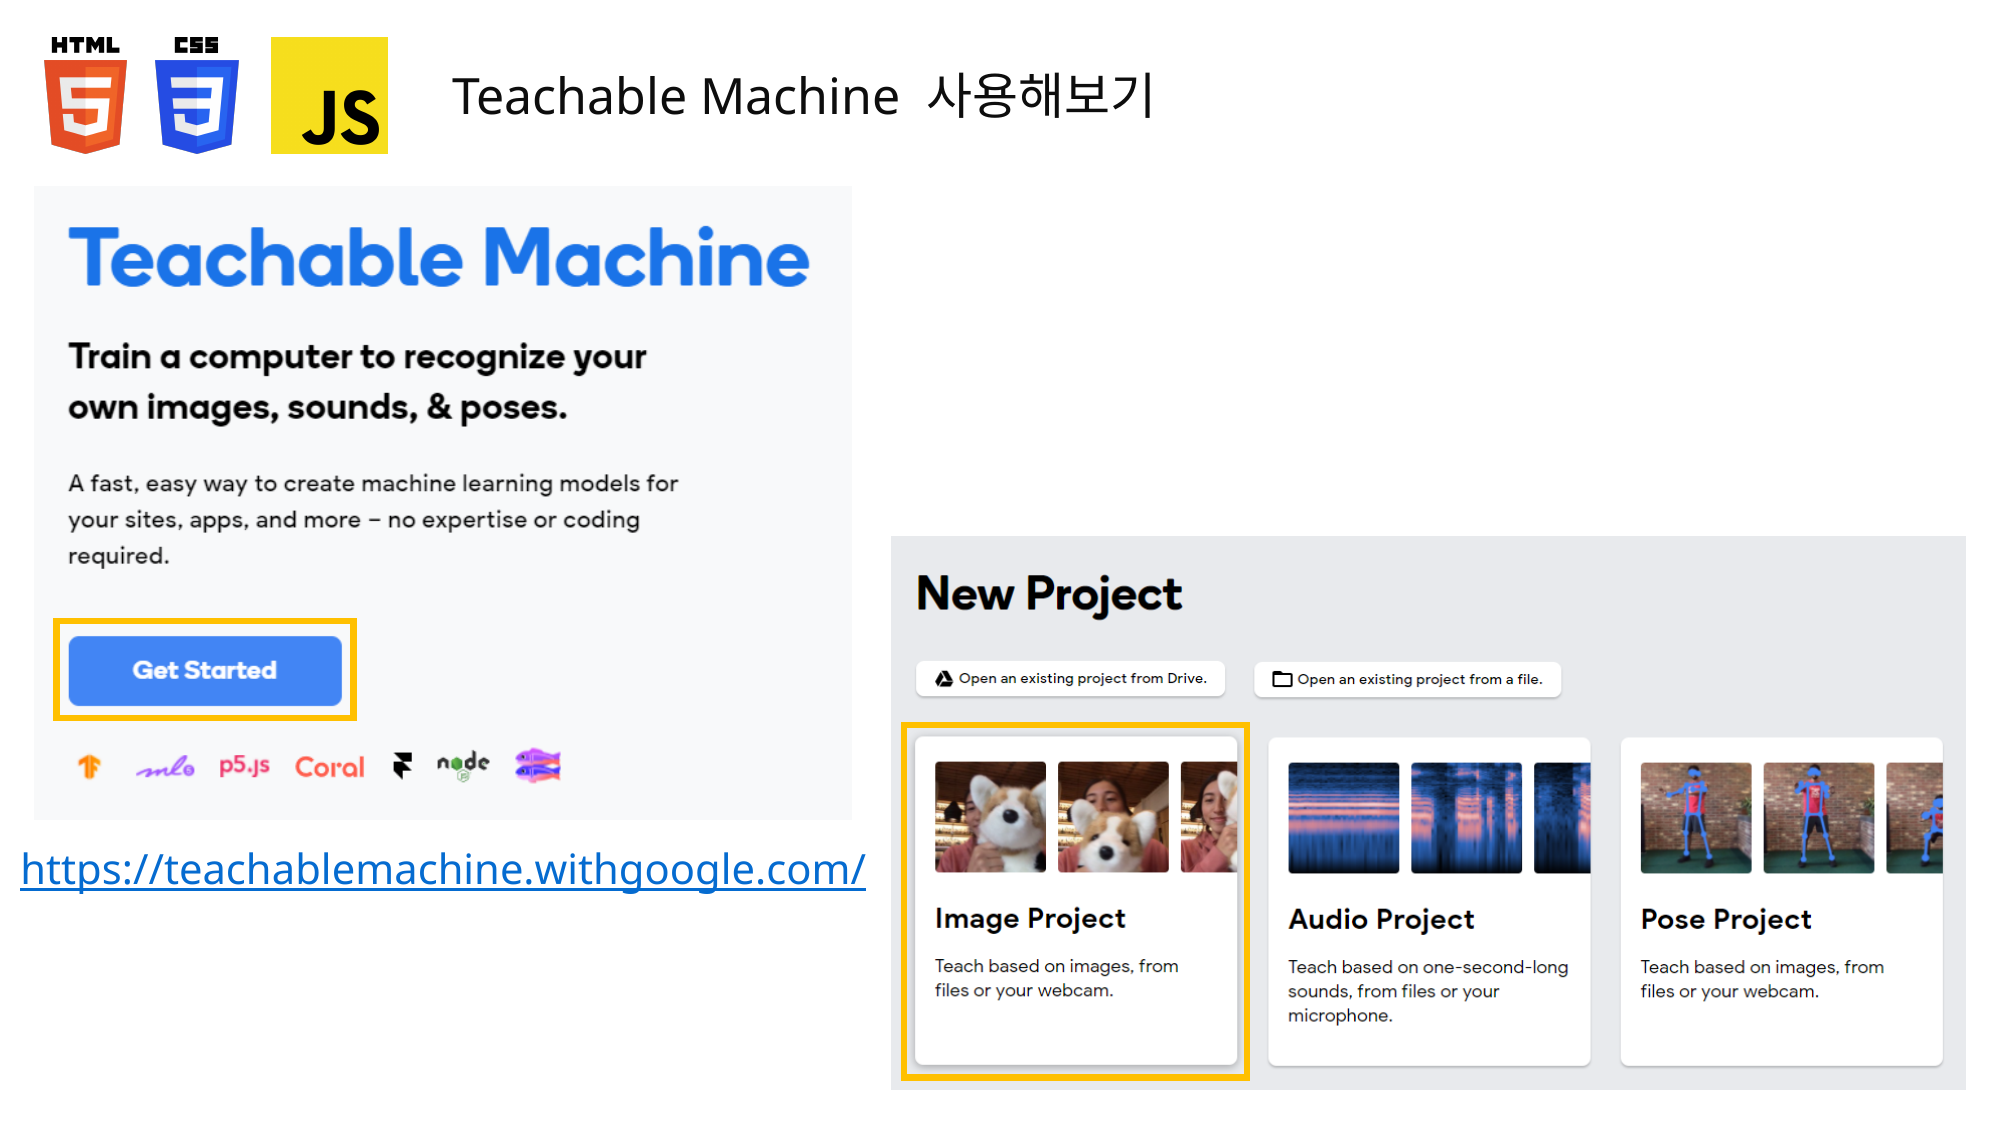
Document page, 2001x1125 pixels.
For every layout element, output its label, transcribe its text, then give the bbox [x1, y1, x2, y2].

text_box Teachable Machine 사용해보기 [437, 57, 1172, 133]
picture [891, 536, 1966, 1090]
text_box https://teachablemachine.withgoogle.com/ [5, 835, 882, 908]
picture [34, 186, 852, 821]
picture [155, 37, 239, 154]
picture [27, 37, 144, 154]
picture [271, 37, 388, 154]
